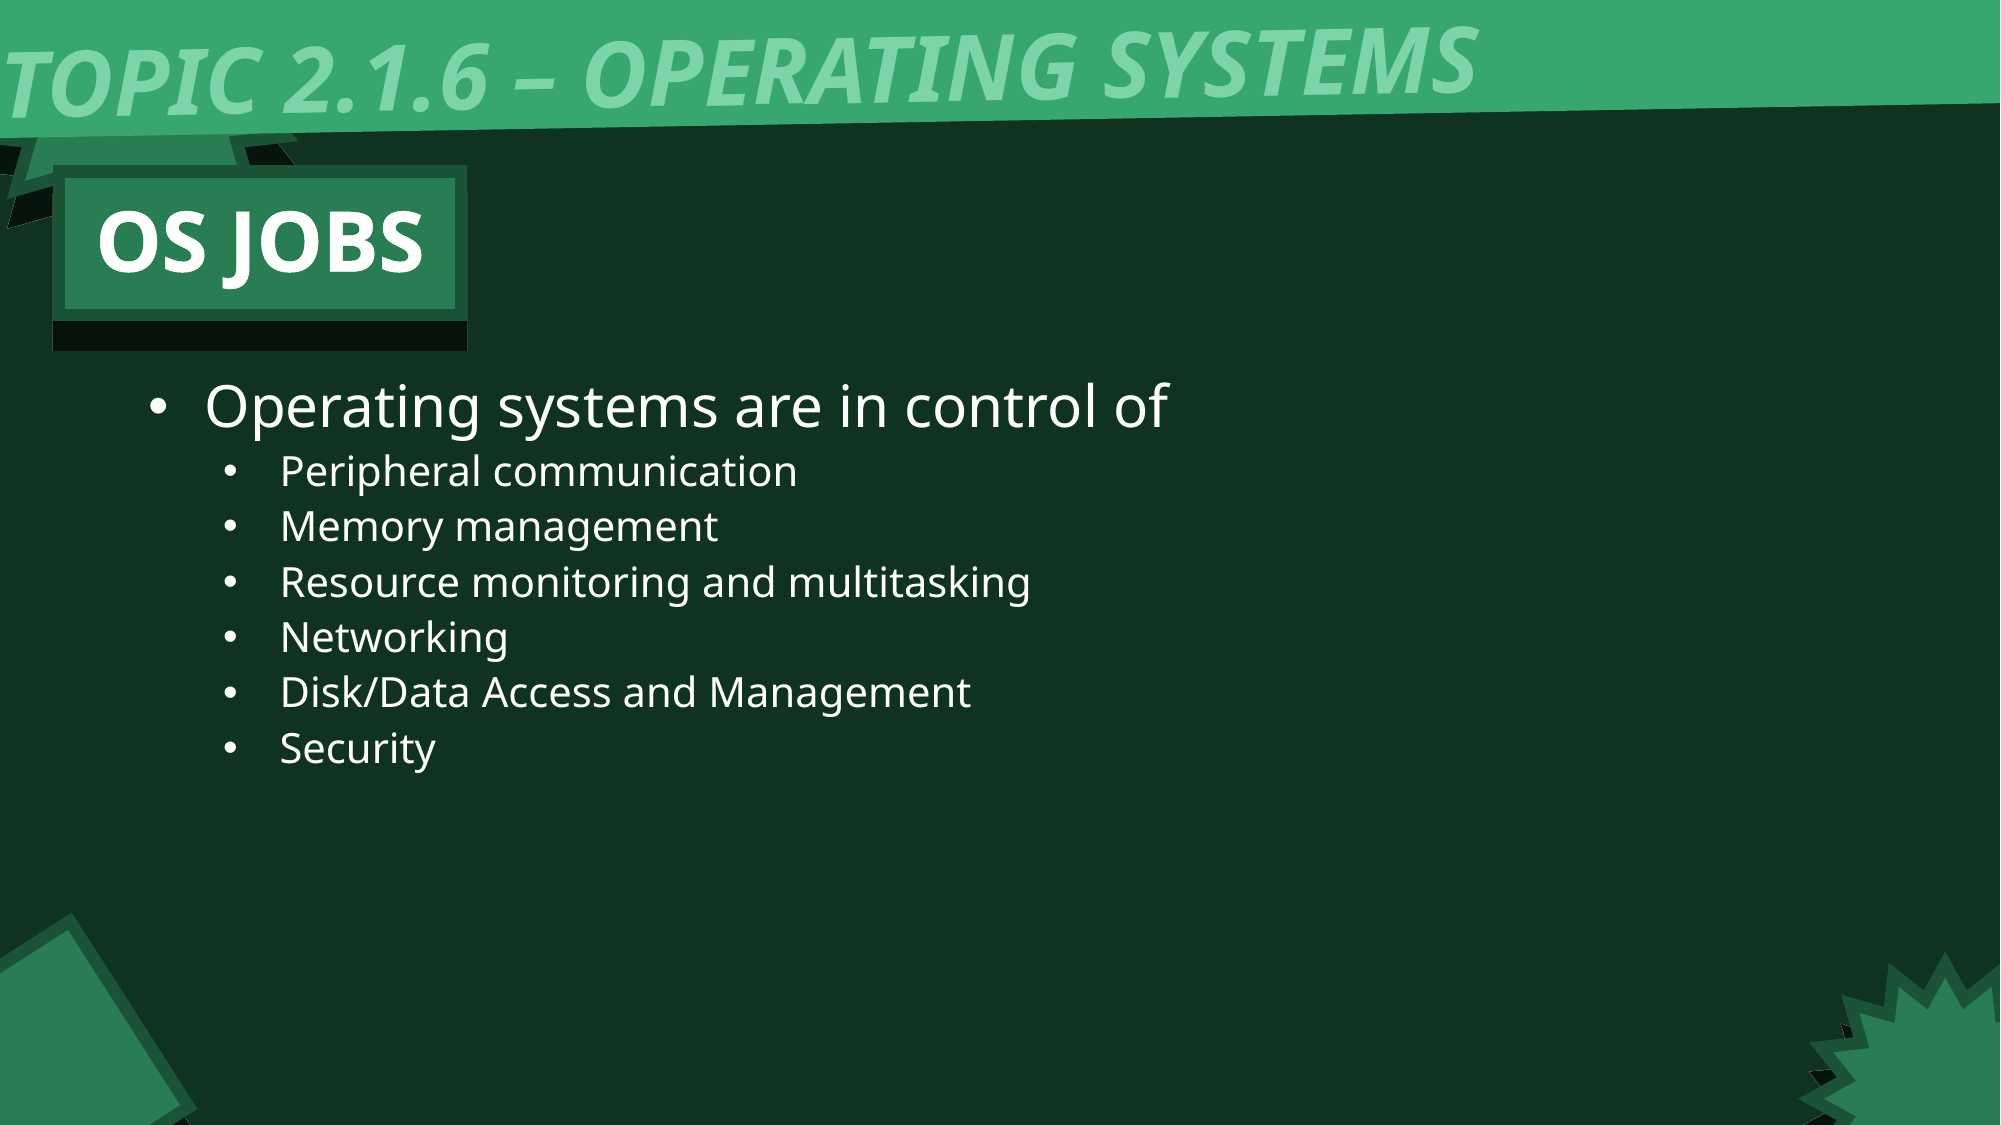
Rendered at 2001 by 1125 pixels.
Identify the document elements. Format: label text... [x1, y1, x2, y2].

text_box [0, 0, 2000, 126]
text_box [0, 919, 192, 1125]
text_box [58, 170, 462, 316]
text_box [0, 134, 290, 193]
text_box [1807, 961, 2000, 1125]
subtitle Operating systems are in control of Peripheral communication Memory management Resource monitoring and multitasking Networking Disk/Data Access and Management Security [133, 369, 1909, 1078]
